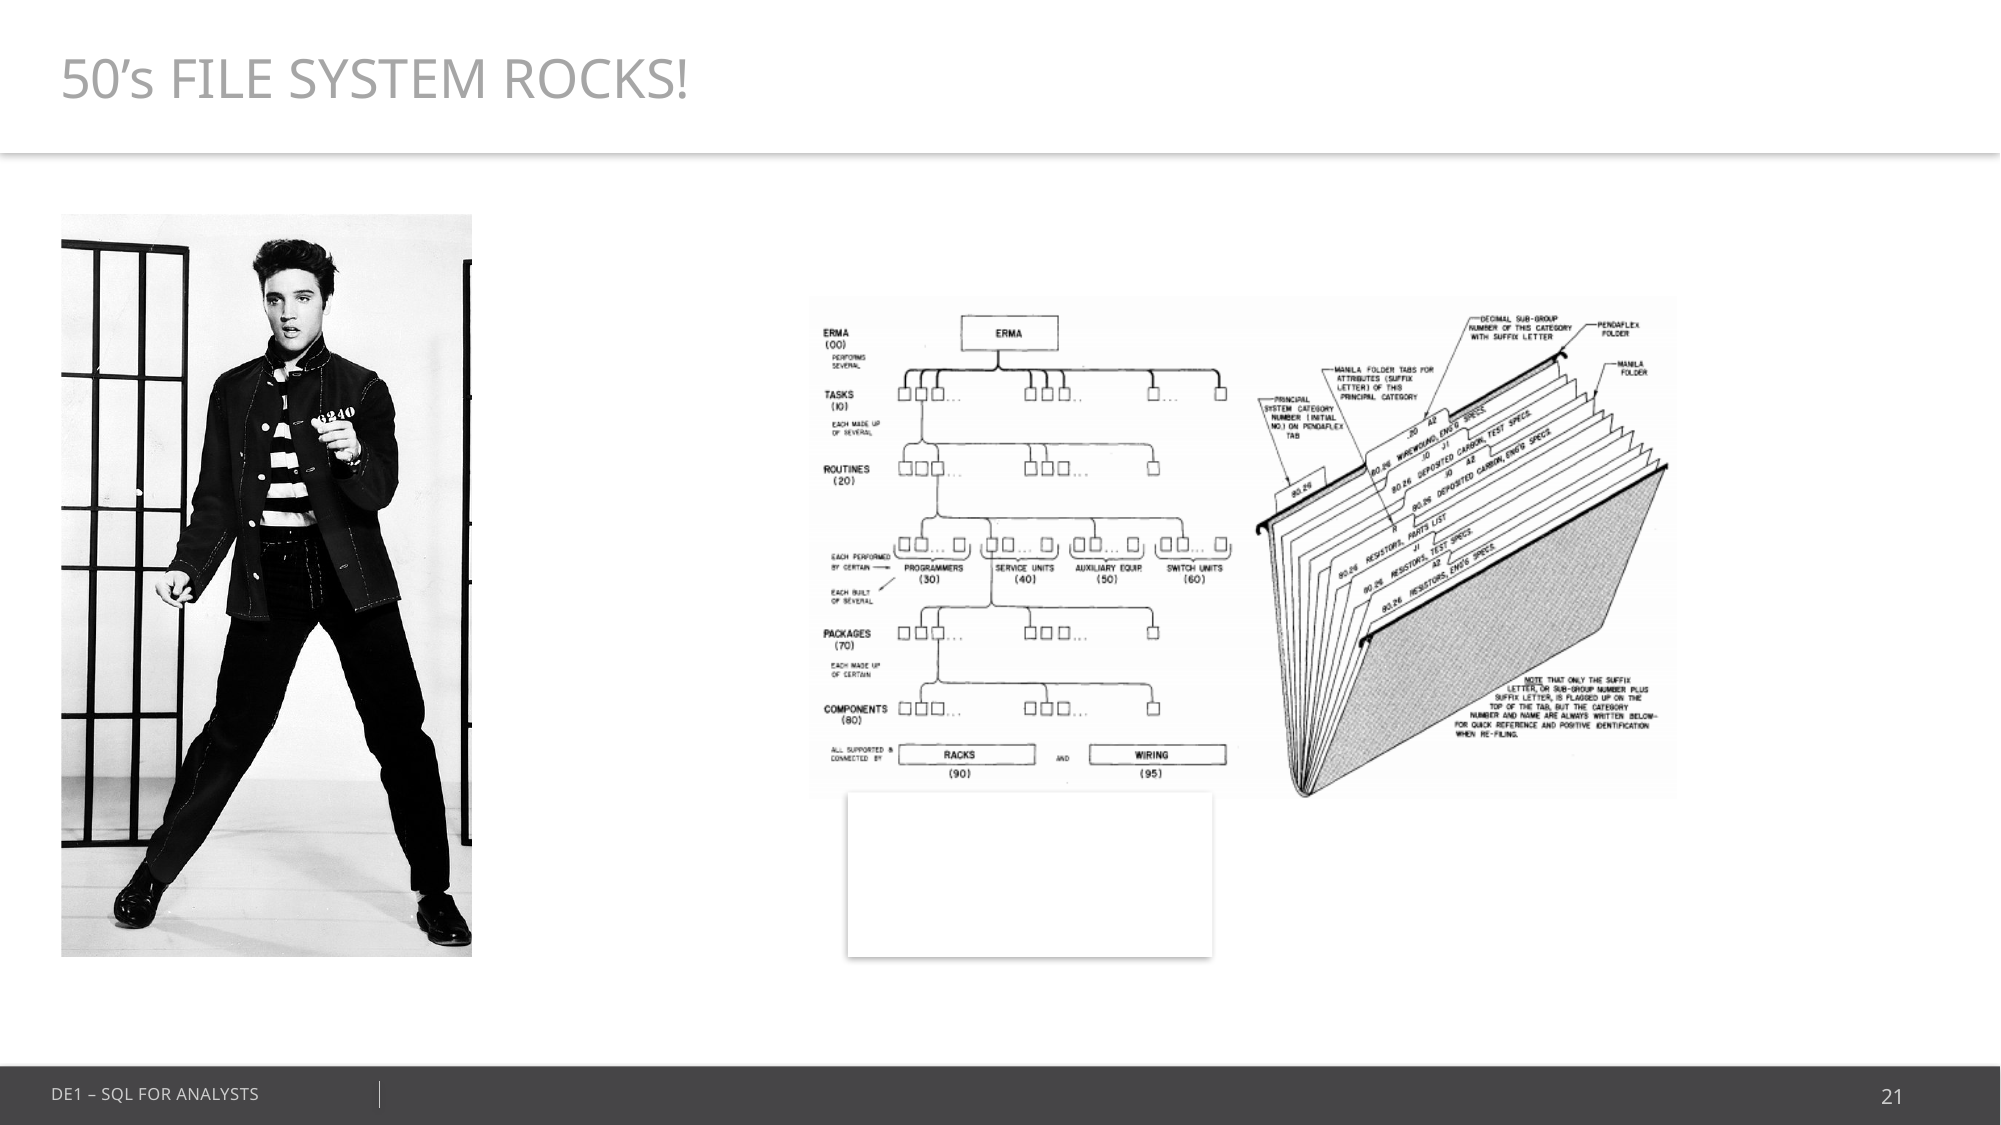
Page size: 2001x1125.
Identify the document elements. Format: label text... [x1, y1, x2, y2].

list 50’s FILE SYSTEM ROCKS! [0, 0, 2000, 153]
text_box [809, 296, 1677, 958]
picture [61, 213, 473, 958]
